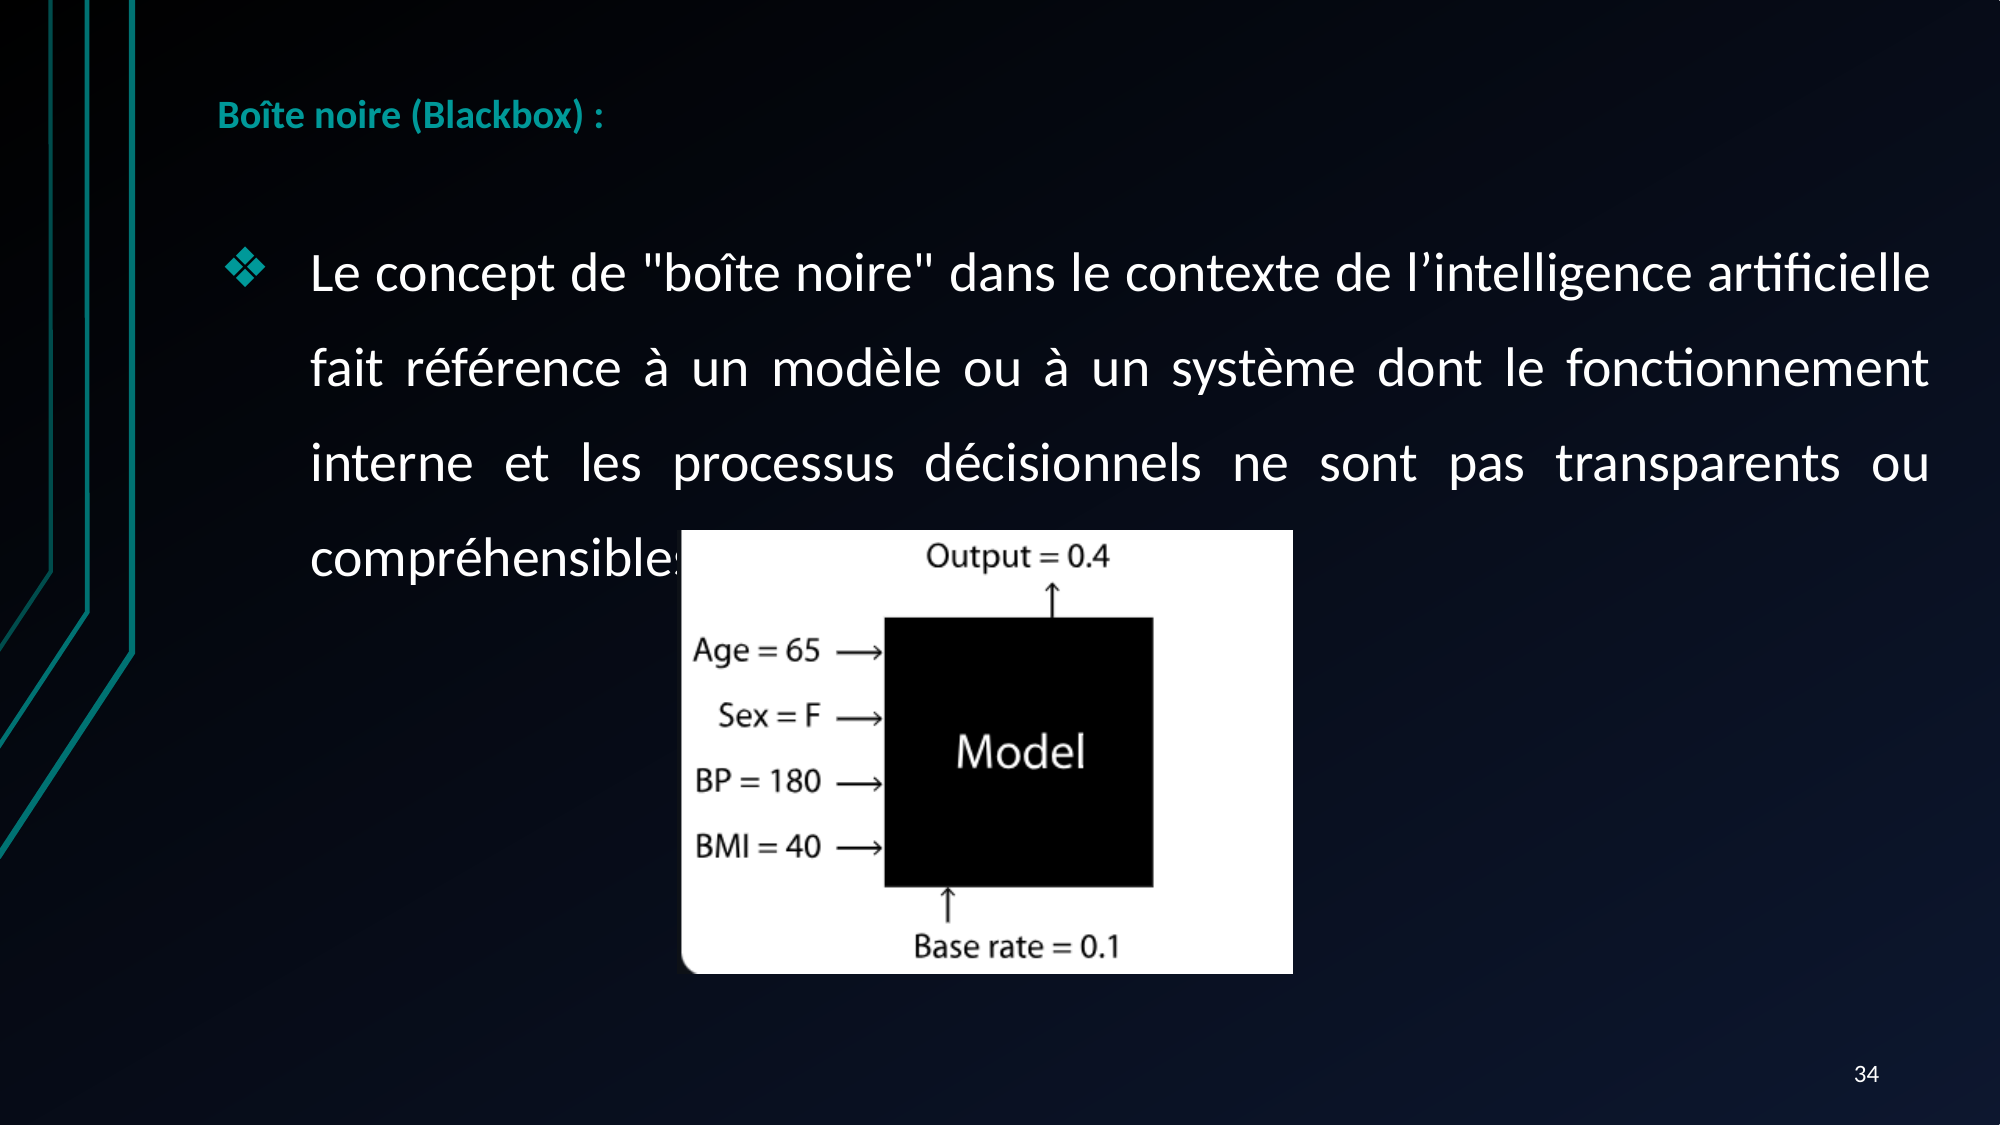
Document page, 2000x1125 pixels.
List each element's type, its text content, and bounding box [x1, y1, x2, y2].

title Boîte noire (Blackbox) : [185, 35, 1885, 150]
picture [677, 530, 1294, 974]
slide_number ‹#› [1732, 1042, 1900, 1103]
list Le concept de "boîte noire" dans le contexte de l’intelligence artificielle fait référence à un modèle ou à un système dont le fonctionnement interne et les processus décisionnels ne sont pas transparents ou compréhensibles pour les humains. [200, 190, 1953, 624]
